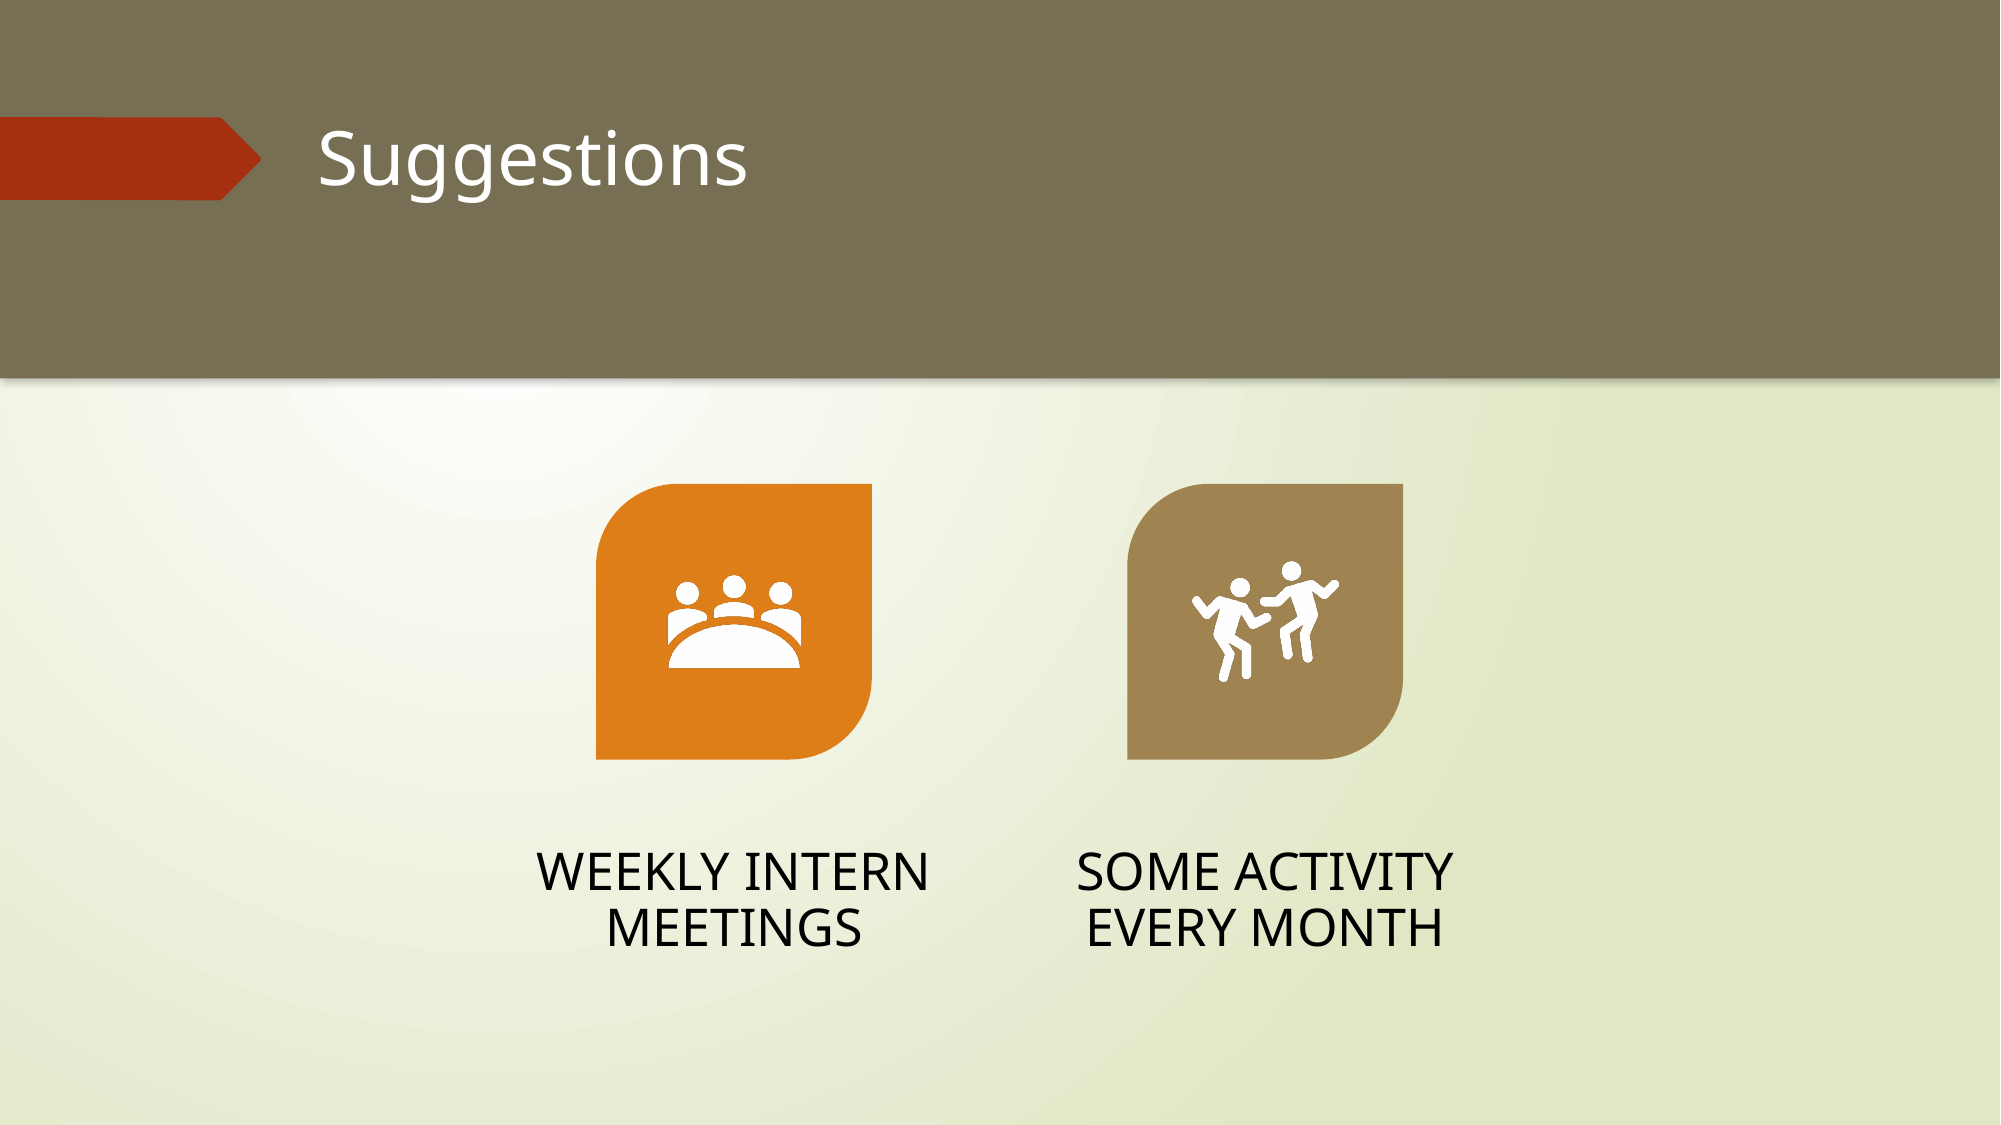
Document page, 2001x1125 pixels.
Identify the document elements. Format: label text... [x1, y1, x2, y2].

title Suggestions [302, 102, 1842, 313]
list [157, 480, 1842, 967]
text_box [0, 117, 262, 201]
text_box [0, 390, 2000, 1125]
text_box [0, 0, 2000, 379]
